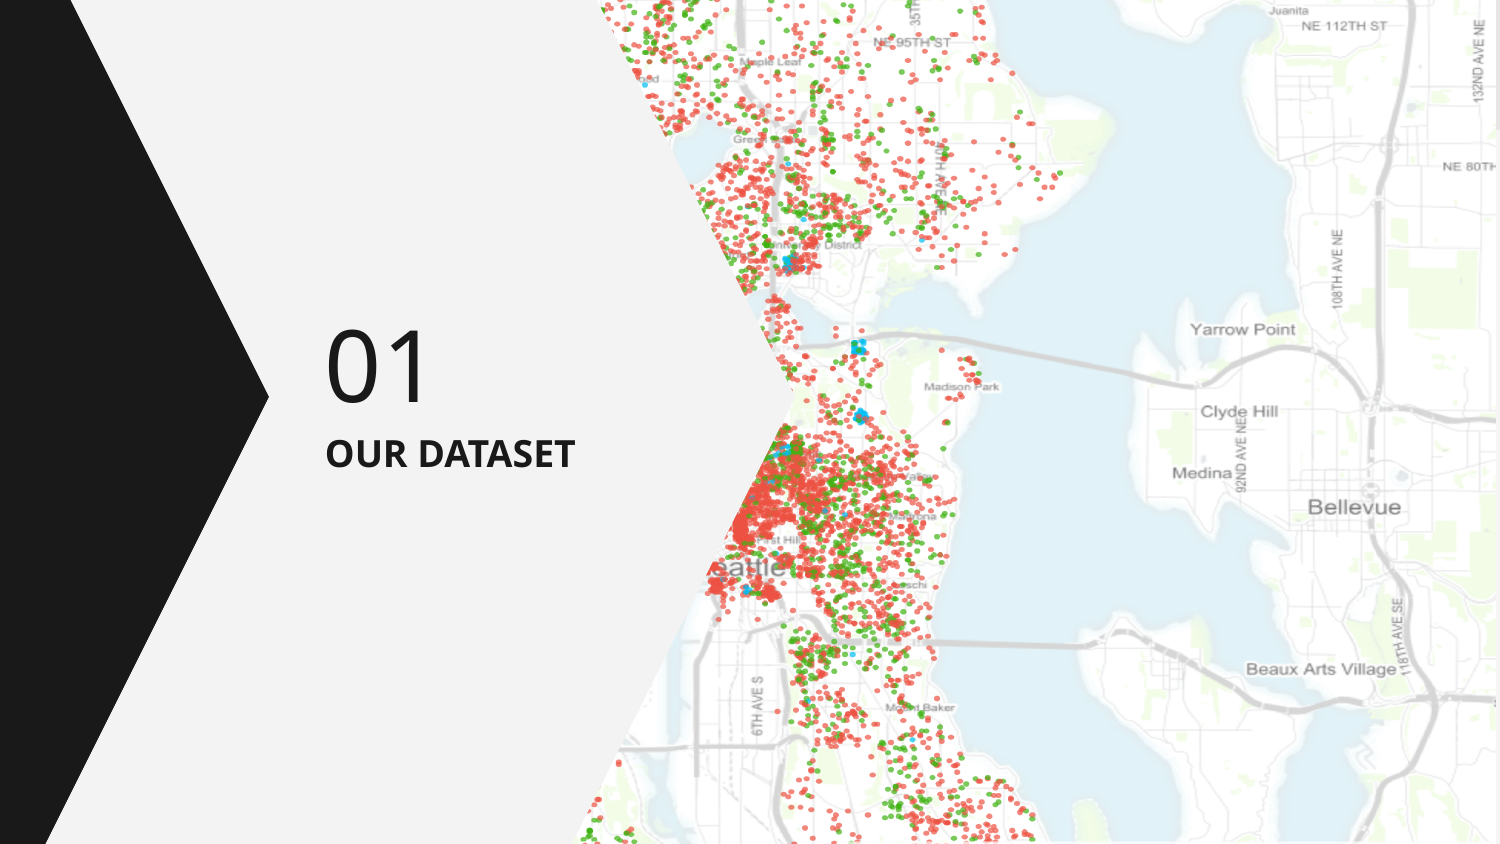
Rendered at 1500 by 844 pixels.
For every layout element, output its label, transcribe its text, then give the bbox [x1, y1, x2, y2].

title OUR DATASET [309, 386, 849, 519]
picture [573, 0, 1500, 844]
title 01 [309, 287, 799, 412]
text_box [0, 0, 269, 844]
